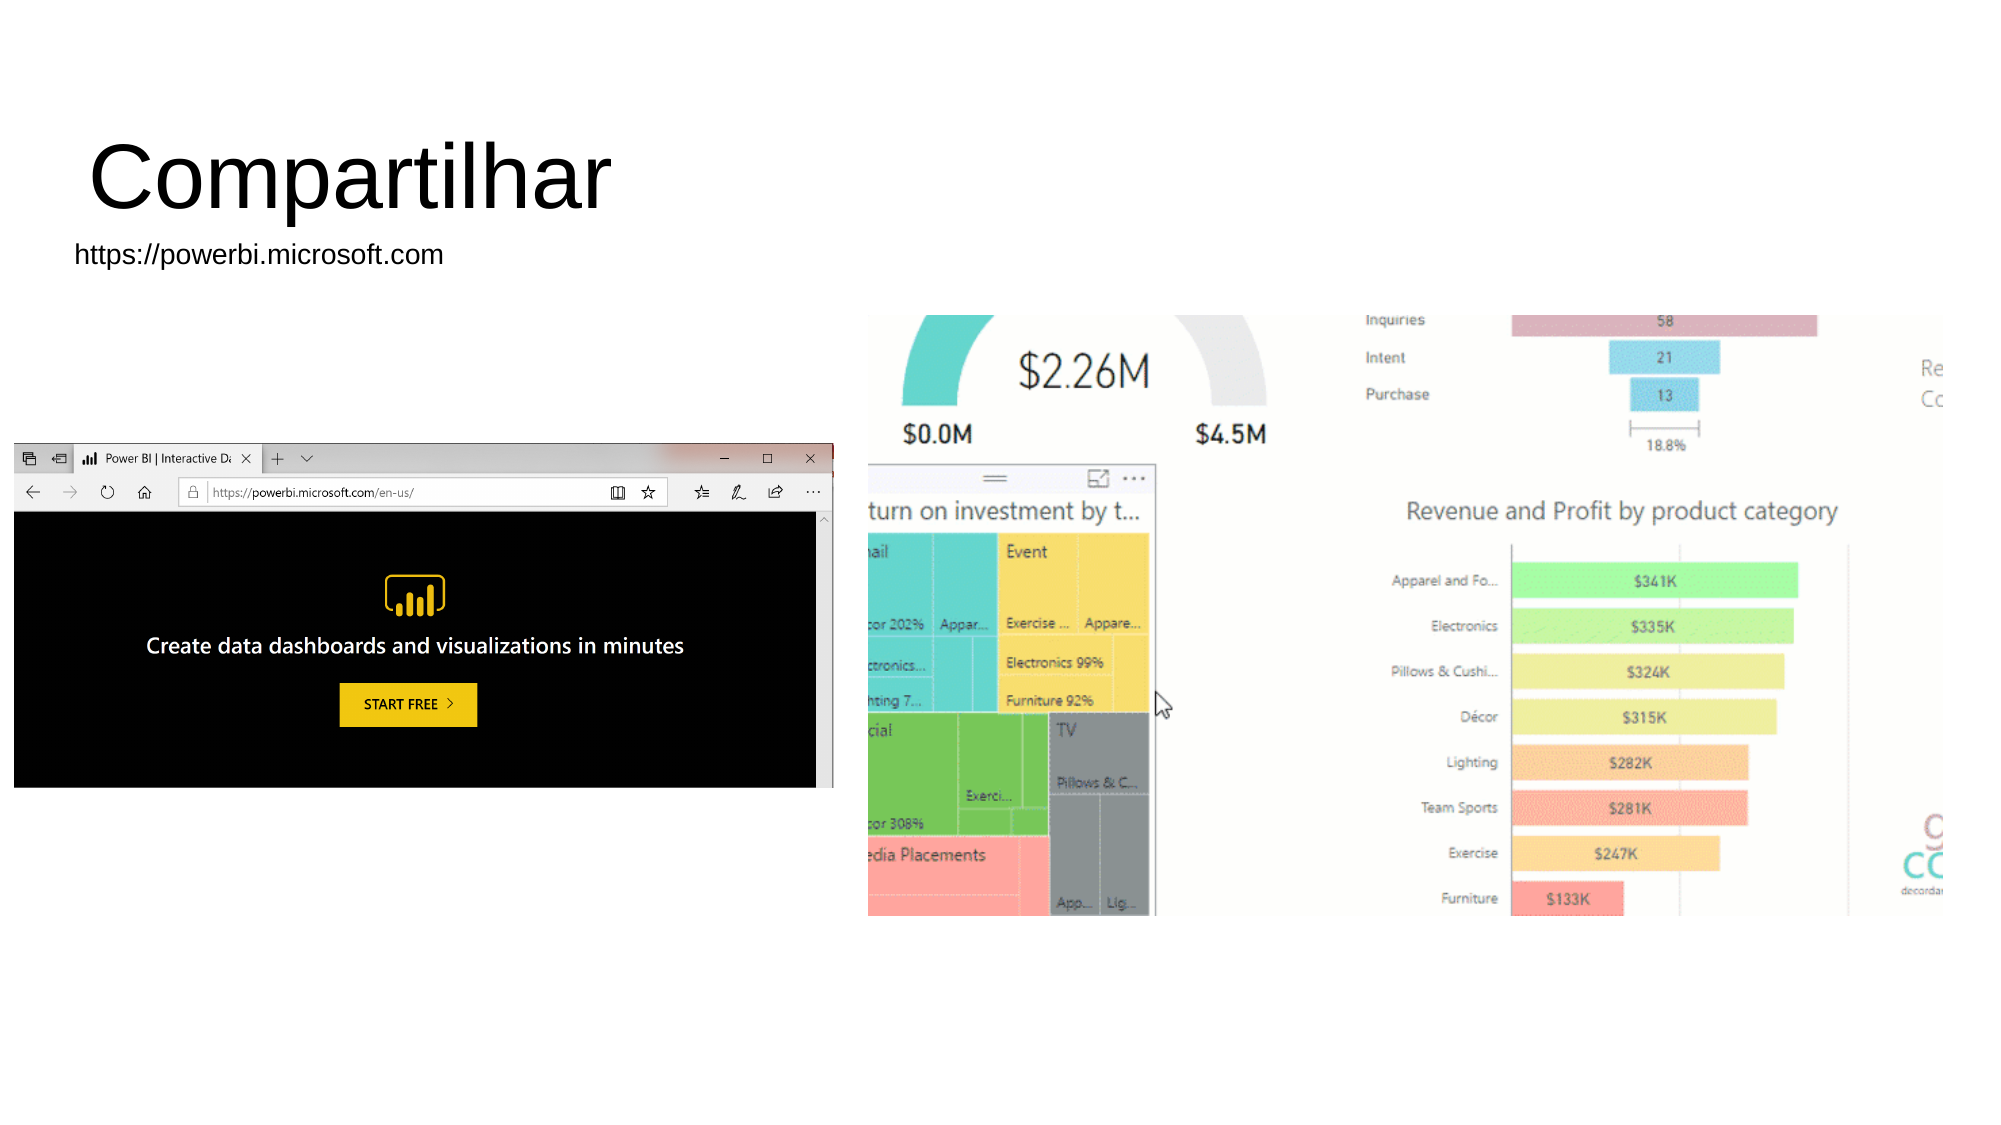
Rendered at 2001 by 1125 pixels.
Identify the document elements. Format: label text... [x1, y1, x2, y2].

title Compartilhar [68, 97, 1932, 223]
picture [868, 314, 1943, 916]
text_box https://powerbi.microsoft.com [59, 228, 464, 278]
picture [14, 442, 834, 788]
